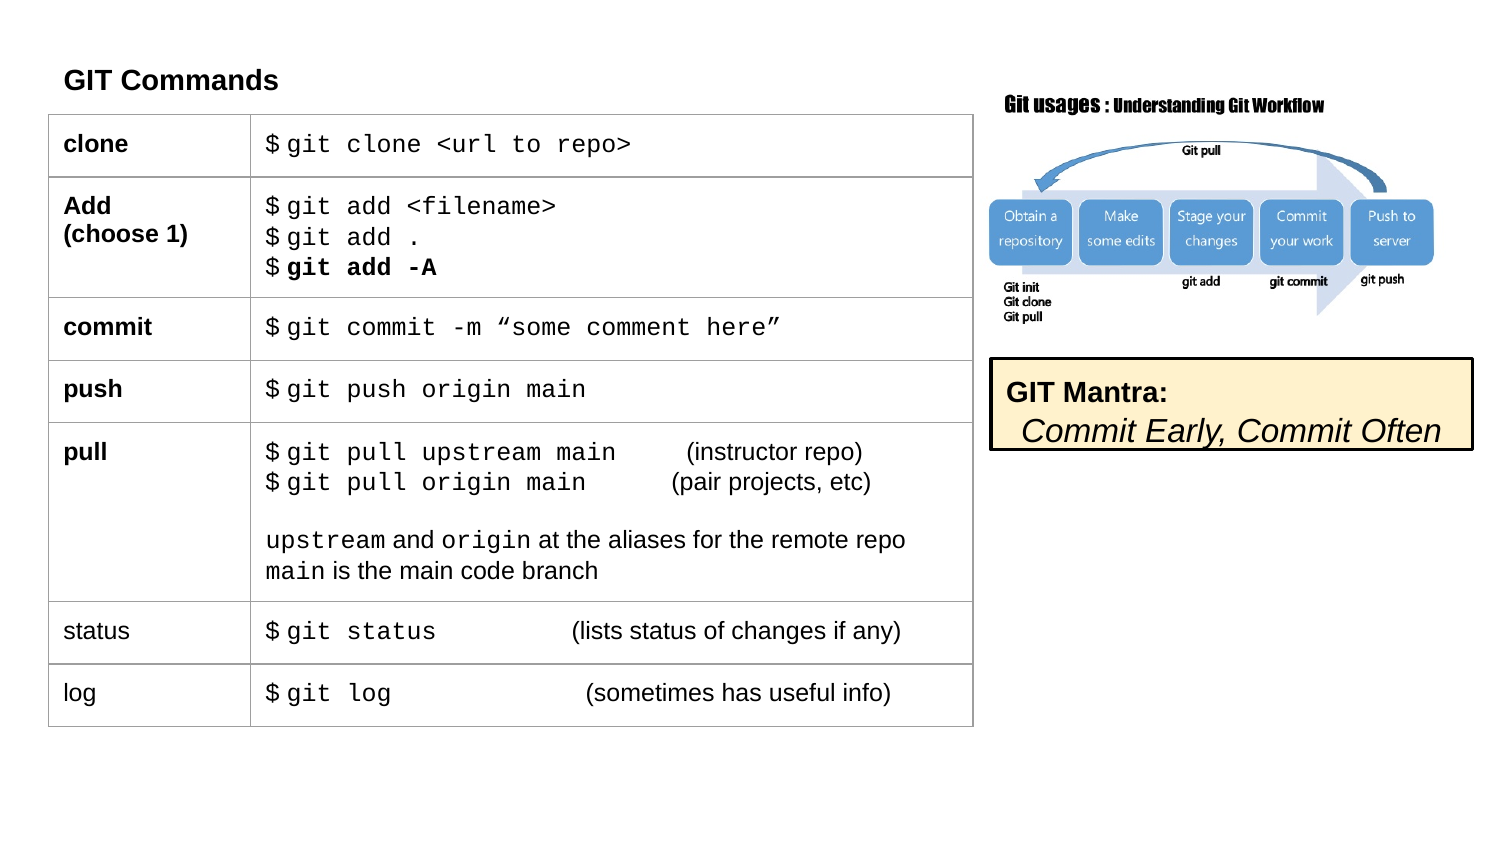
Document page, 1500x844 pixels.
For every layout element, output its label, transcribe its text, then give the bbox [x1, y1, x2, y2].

text_box GIT Mantra: Commit Early, Commit Often [991, 358, 1473, 450]
table_cell push [49, 361, 250, 422]
table_header $ git clone <url to repo> [251, 115, 960, 176]
table_cell pull [49, 423, 250, 601]
table_cell $ git status (lists status of changes if any) [251, 602, 972, 663]
table_cell commit [49, 298, 250, 360]
table_cell status [49, 602, 250, 663]
table_cell $ git push origin main [251, 361, 972, 422]
picture [965, 73, 1456, 349]
table_cell Add (choose 1) [49, 178, 250, 297]
text_box GIT Commands [48, 46, 691, 101]
table_header clone [49, 115, 250, 176]
table_cell $ git log (sometimes has useful info) [251, 665, 972, 726]
table_cell $ git pull upstream main (instructor repo) $ git pull origin main (pair projects, etc) upstream and origin at the aliases for the remote repo main is the main code branch [251, 423, 972, 601]
table_cell $ git add <filename> $ git add . $ git add -A [251, 178, 960, 297]
table_cell $ git commit -m “some comment here” [251, 298, 972, 360]
table_cell log [49, 665, 250, 726]
